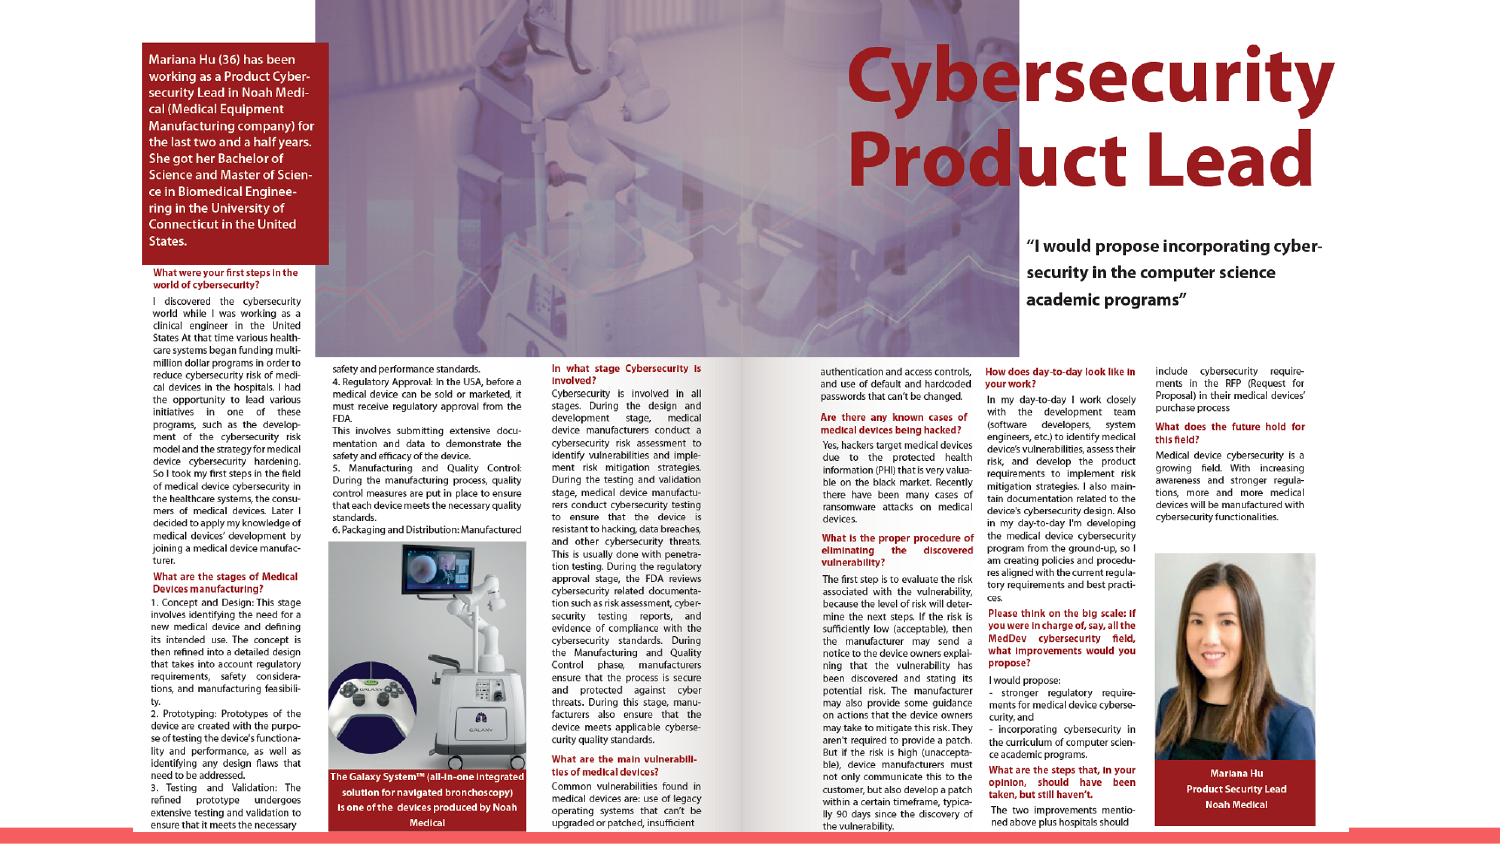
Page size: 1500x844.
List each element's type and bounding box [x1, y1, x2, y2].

picture [132, 0, 1349, 832]
